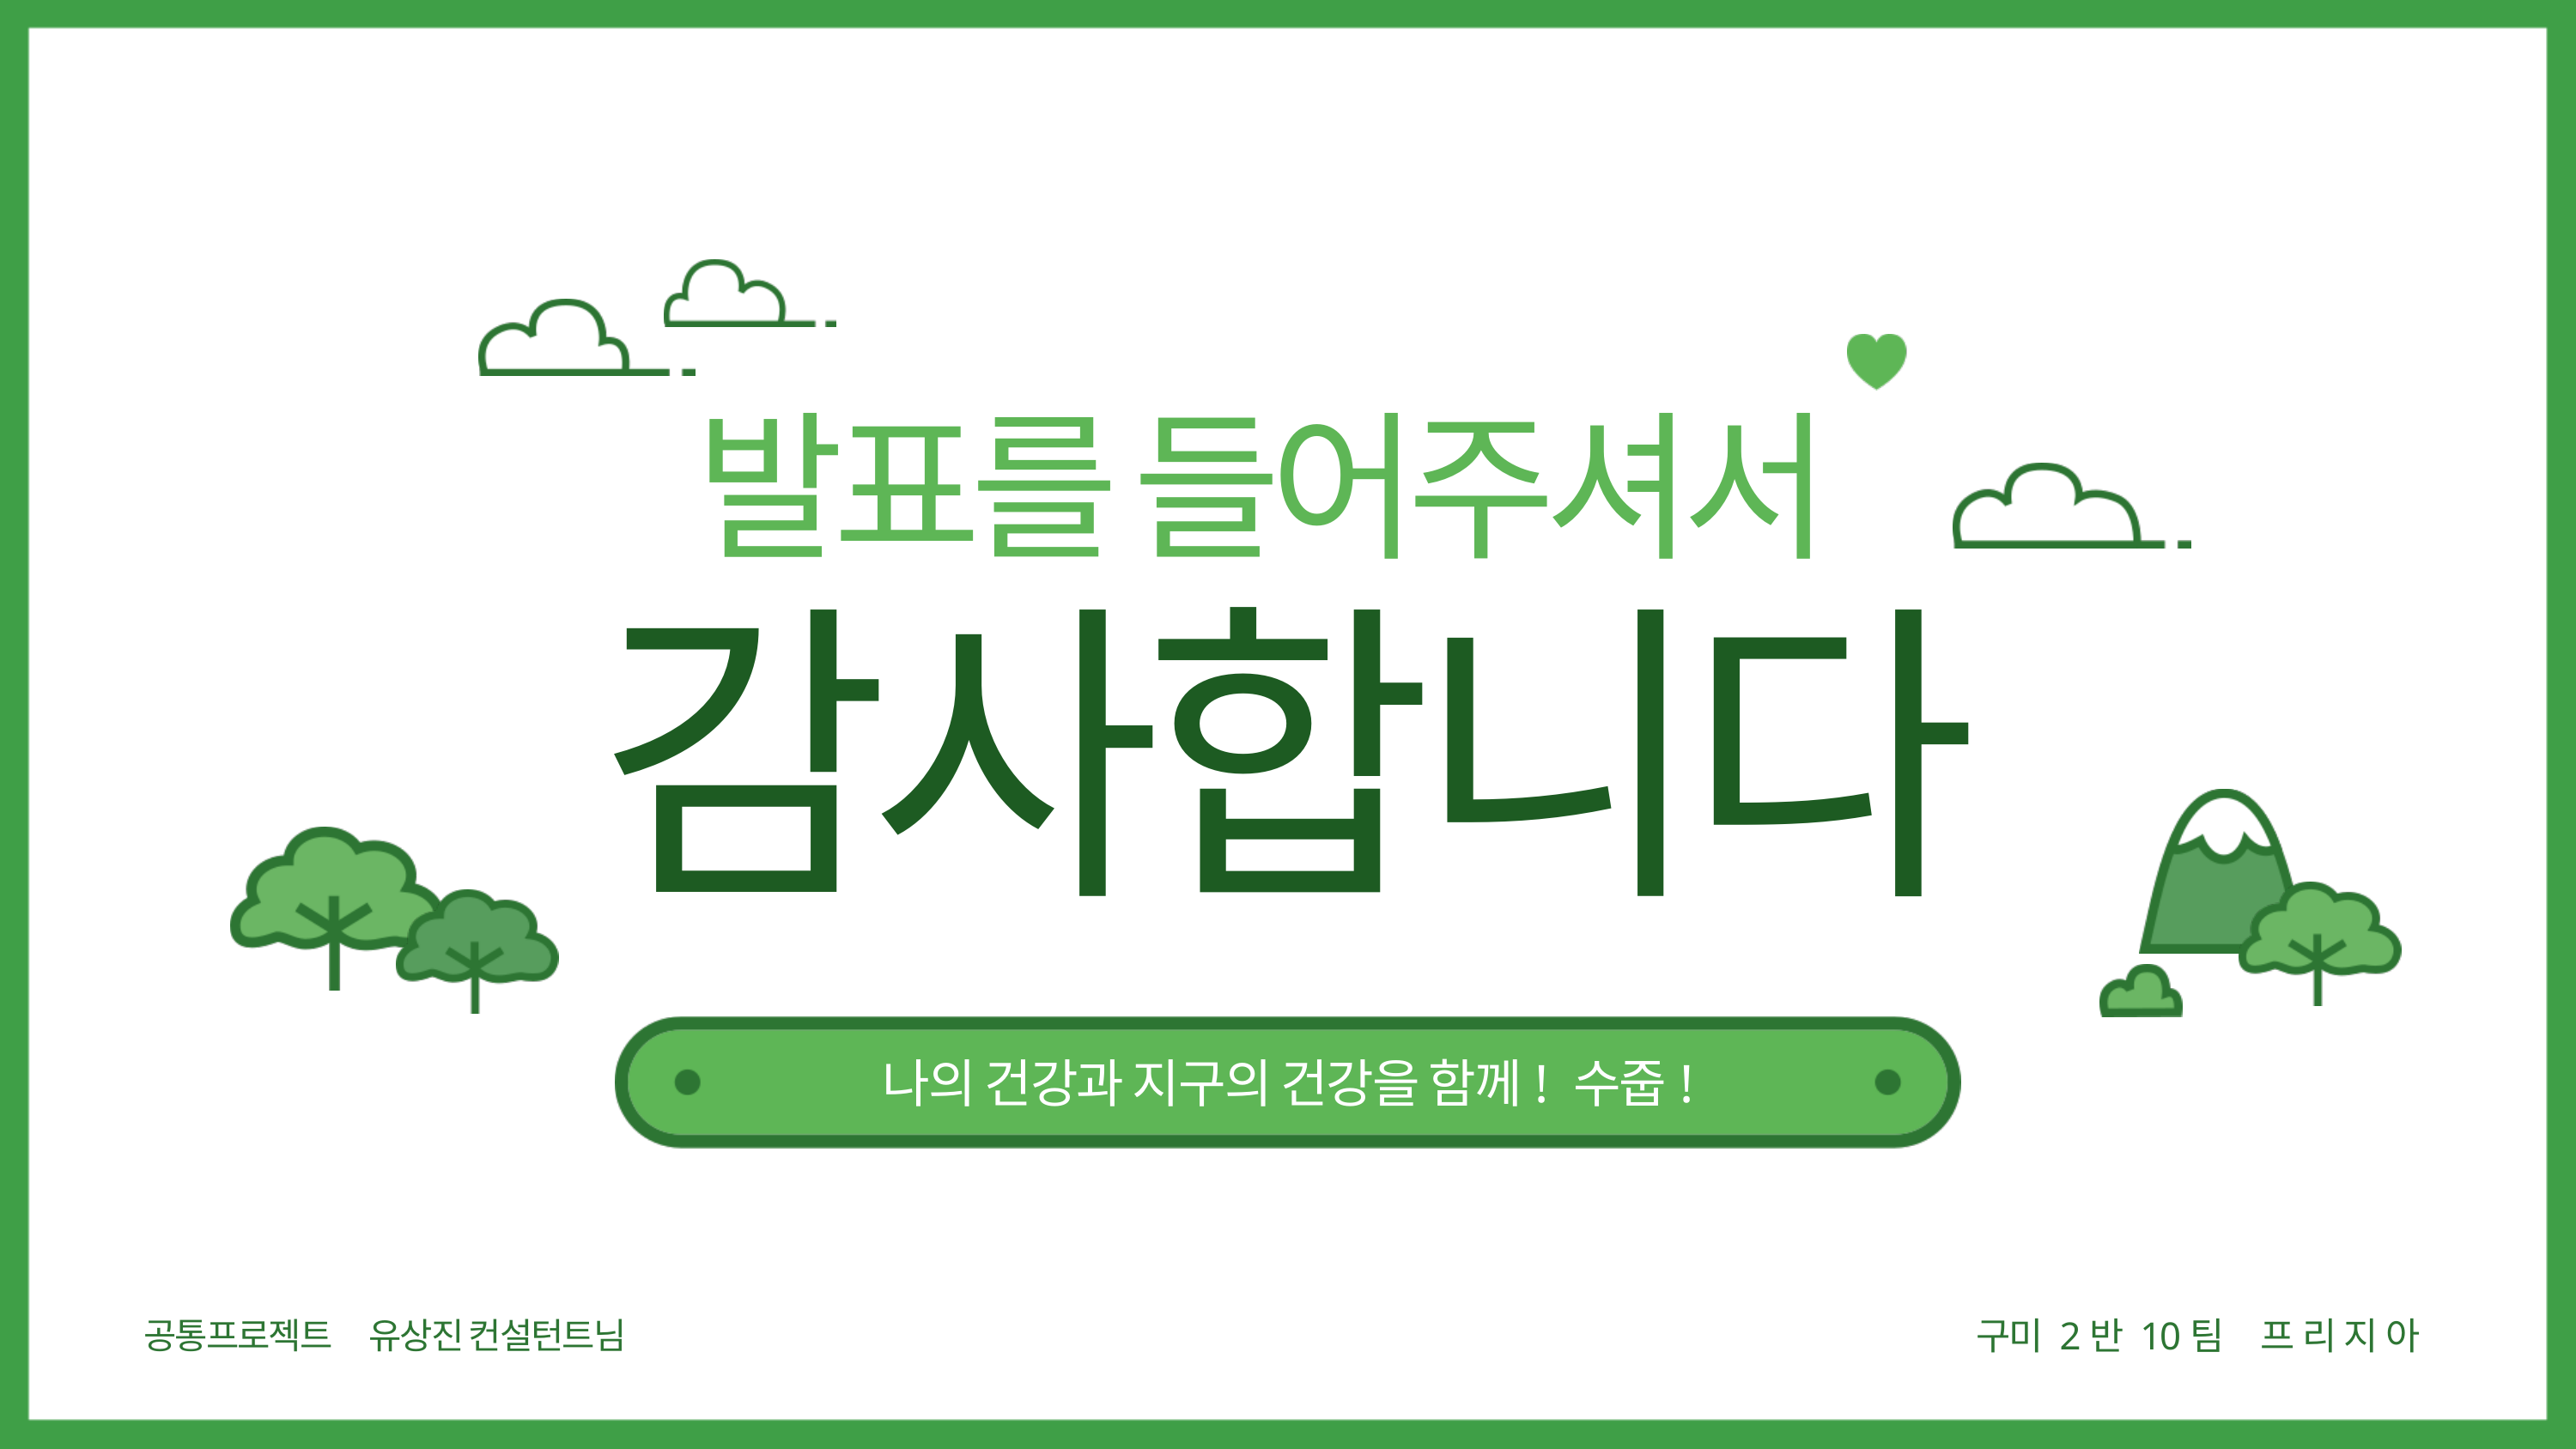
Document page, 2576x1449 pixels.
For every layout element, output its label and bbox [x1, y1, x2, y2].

text_box [395, 889, 559, 1015]
text_box [1953, 463, 2191, 549]
text_box [664, 259, 836, 327]
text_box [2099, 964, 2183, 1017]
text_box [478, 298, 696, 376]
text_box [1847, 334, 1909, 391]
text_box [2138, 789, 2312, 954]
text_box [0, 0, 2576, 1449]
text_box [615, 1016, 1961, 1149]
text_box [230, 827, 445, 991]
text_box [2239, 882, 2402, 1007]
